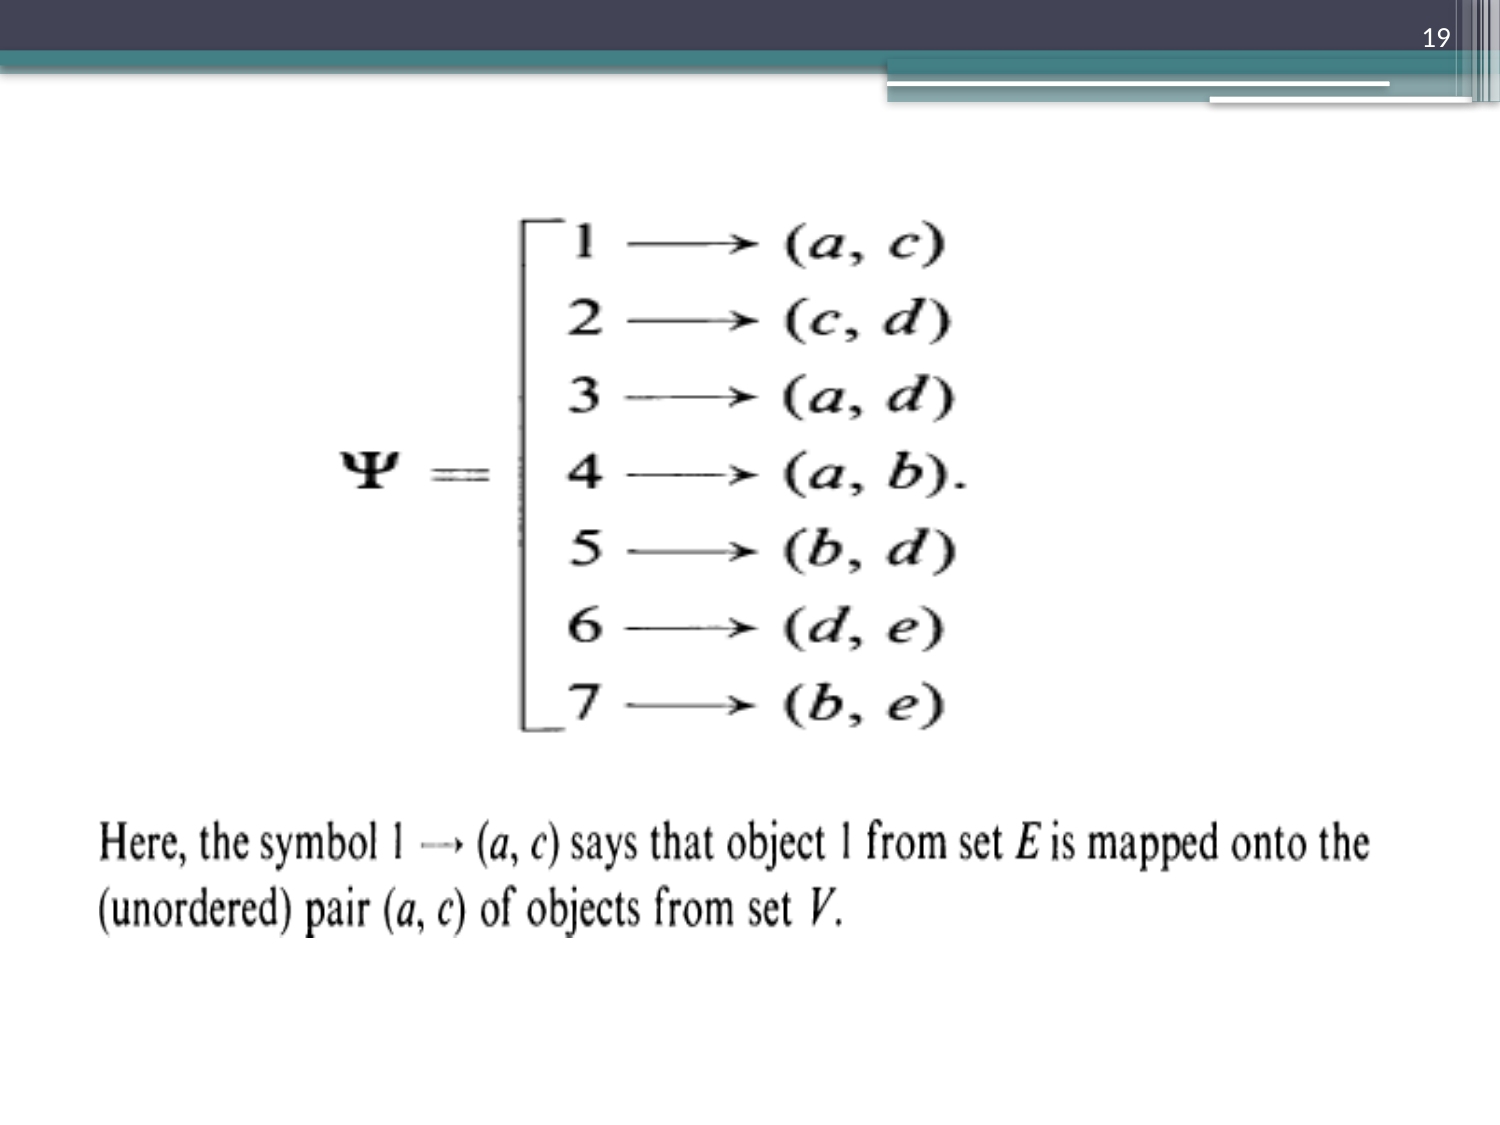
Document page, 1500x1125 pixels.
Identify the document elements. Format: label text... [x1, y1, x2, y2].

slide_number 19 [1340, 0, 1466, 61]
picture [99, 812, 1413, 938]
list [312, 199, 1001, 751]
